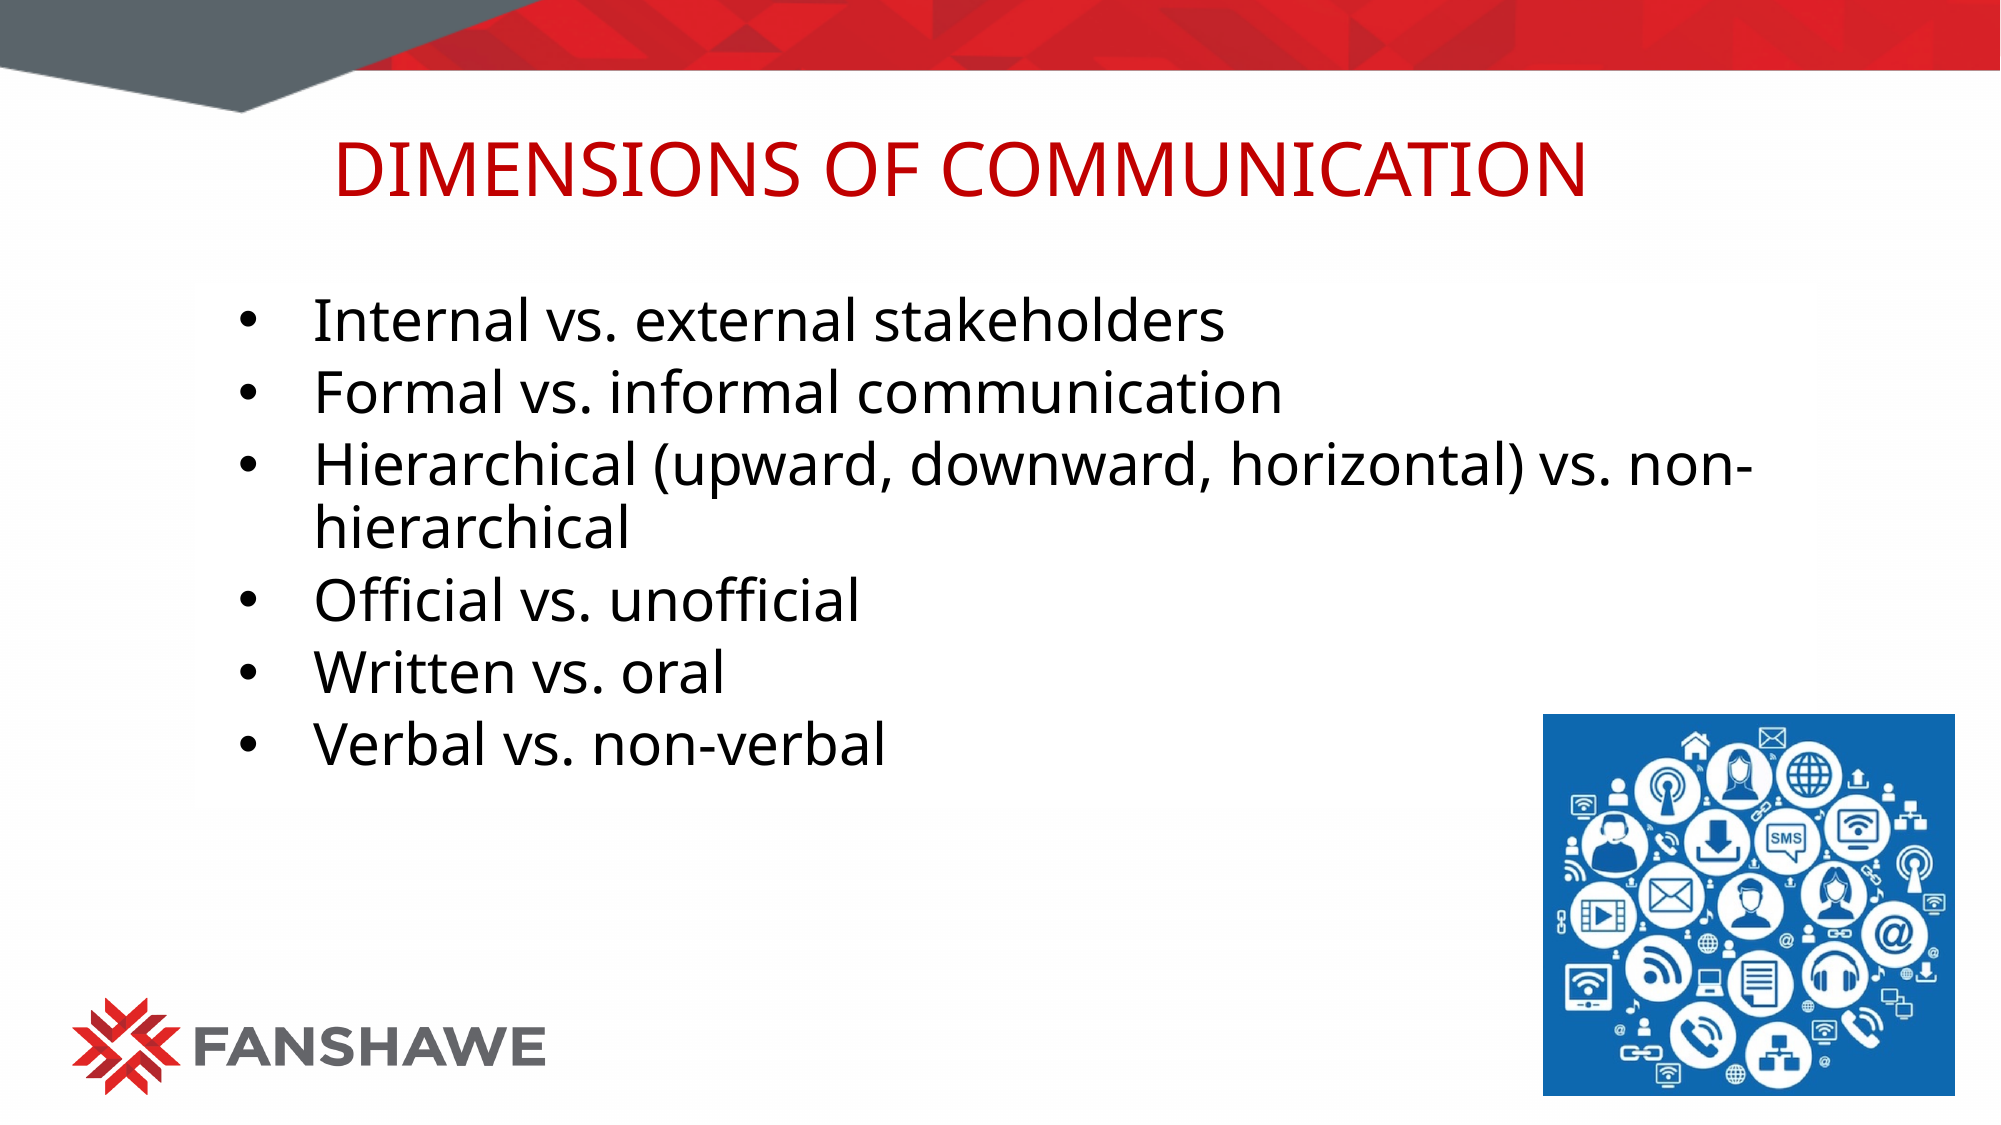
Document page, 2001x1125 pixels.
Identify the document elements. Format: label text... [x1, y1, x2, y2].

title Dimensions of communication [332, 82, 1955, 214]
picture [0, 0, 2001, 1125]
list Internal vs. external stakeholders Formal vs. informal communication Hierarchical (upward, downward, horizontal) vs. non-hierarchical Official vs. unofficial Written vs. oral Verbal vs. non-verbal [195, 283, 1817, 808]
